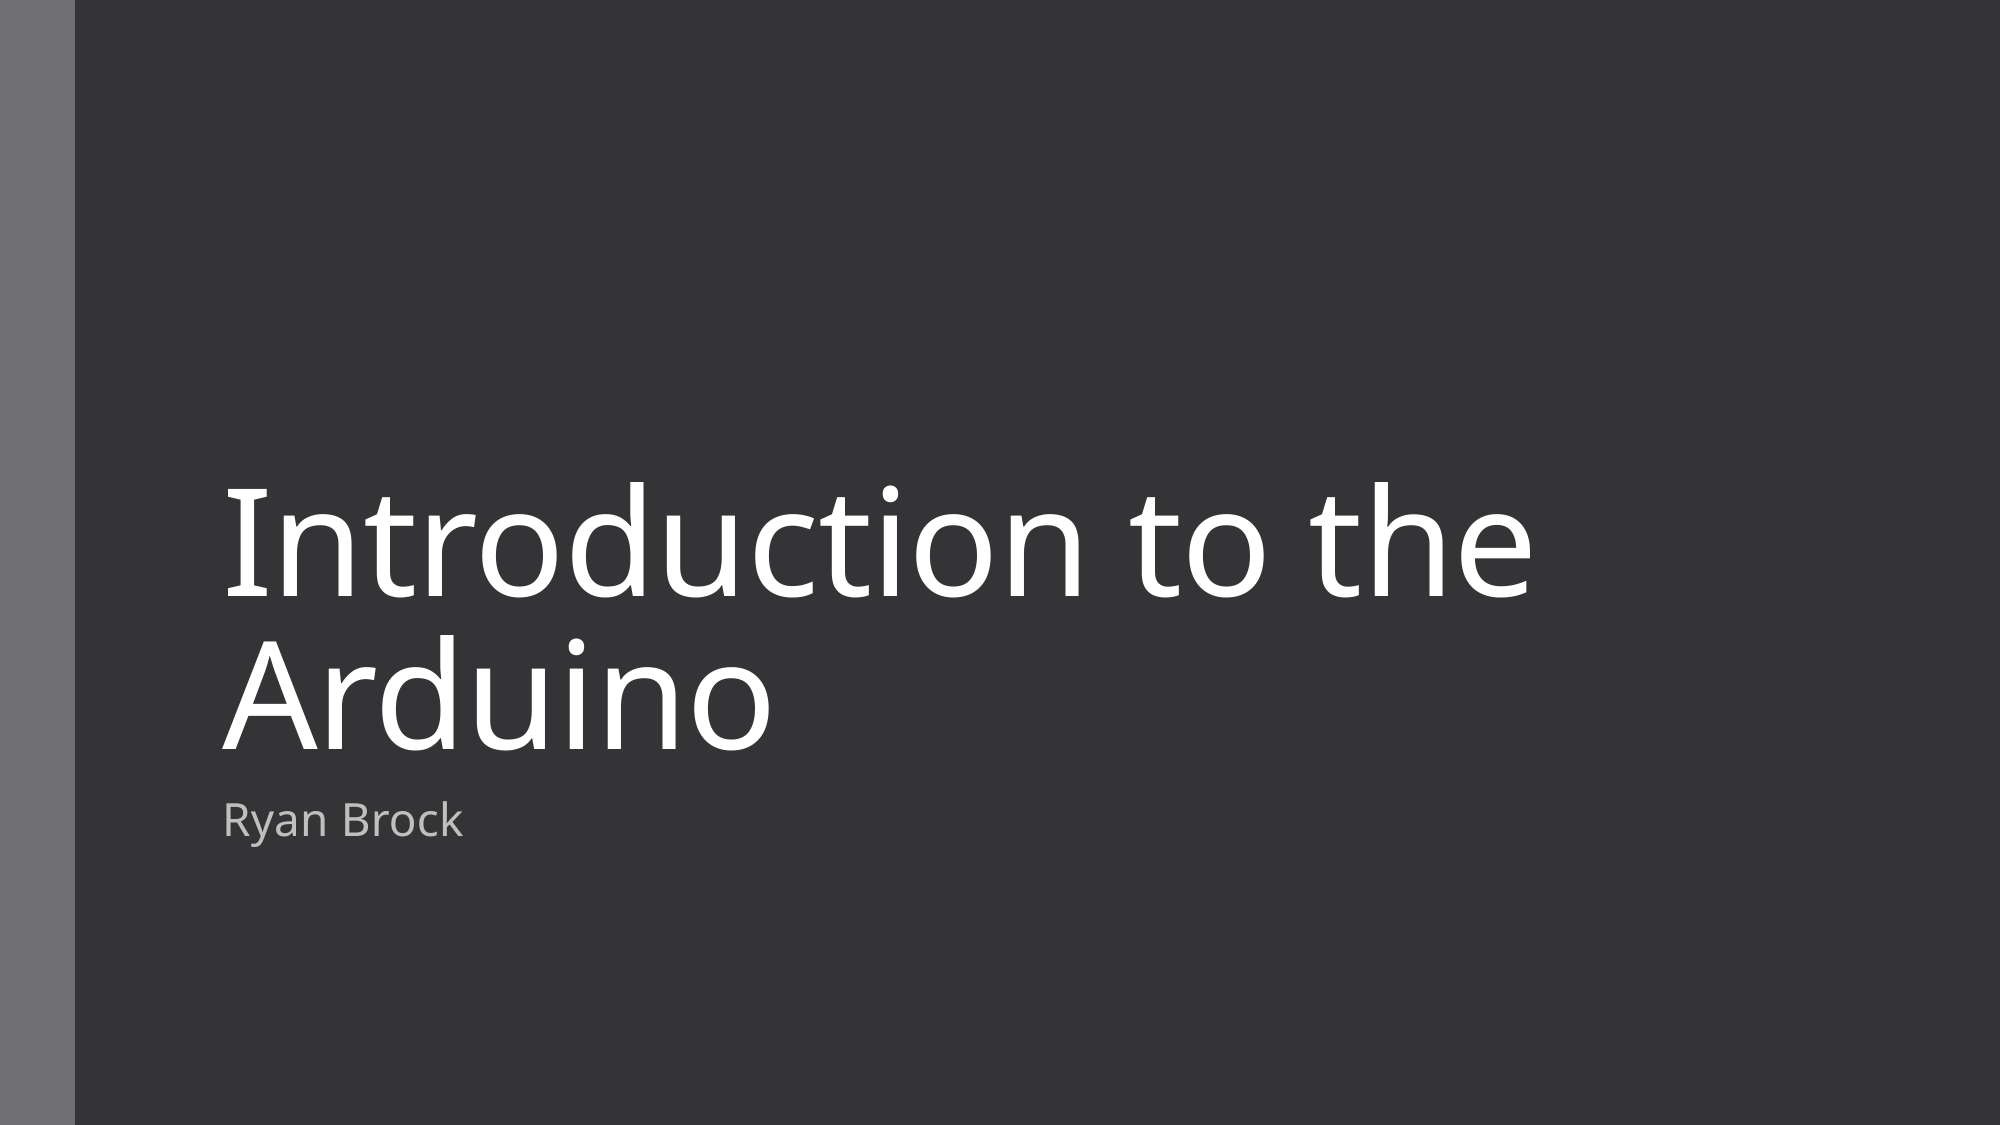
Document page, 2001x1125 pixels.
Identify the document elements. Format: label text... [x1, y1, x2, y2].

subtitle Ryan Brock [206, 787, 1752, 1065]
title Introduction to the Arduino [206, 124, 1752, 787]
